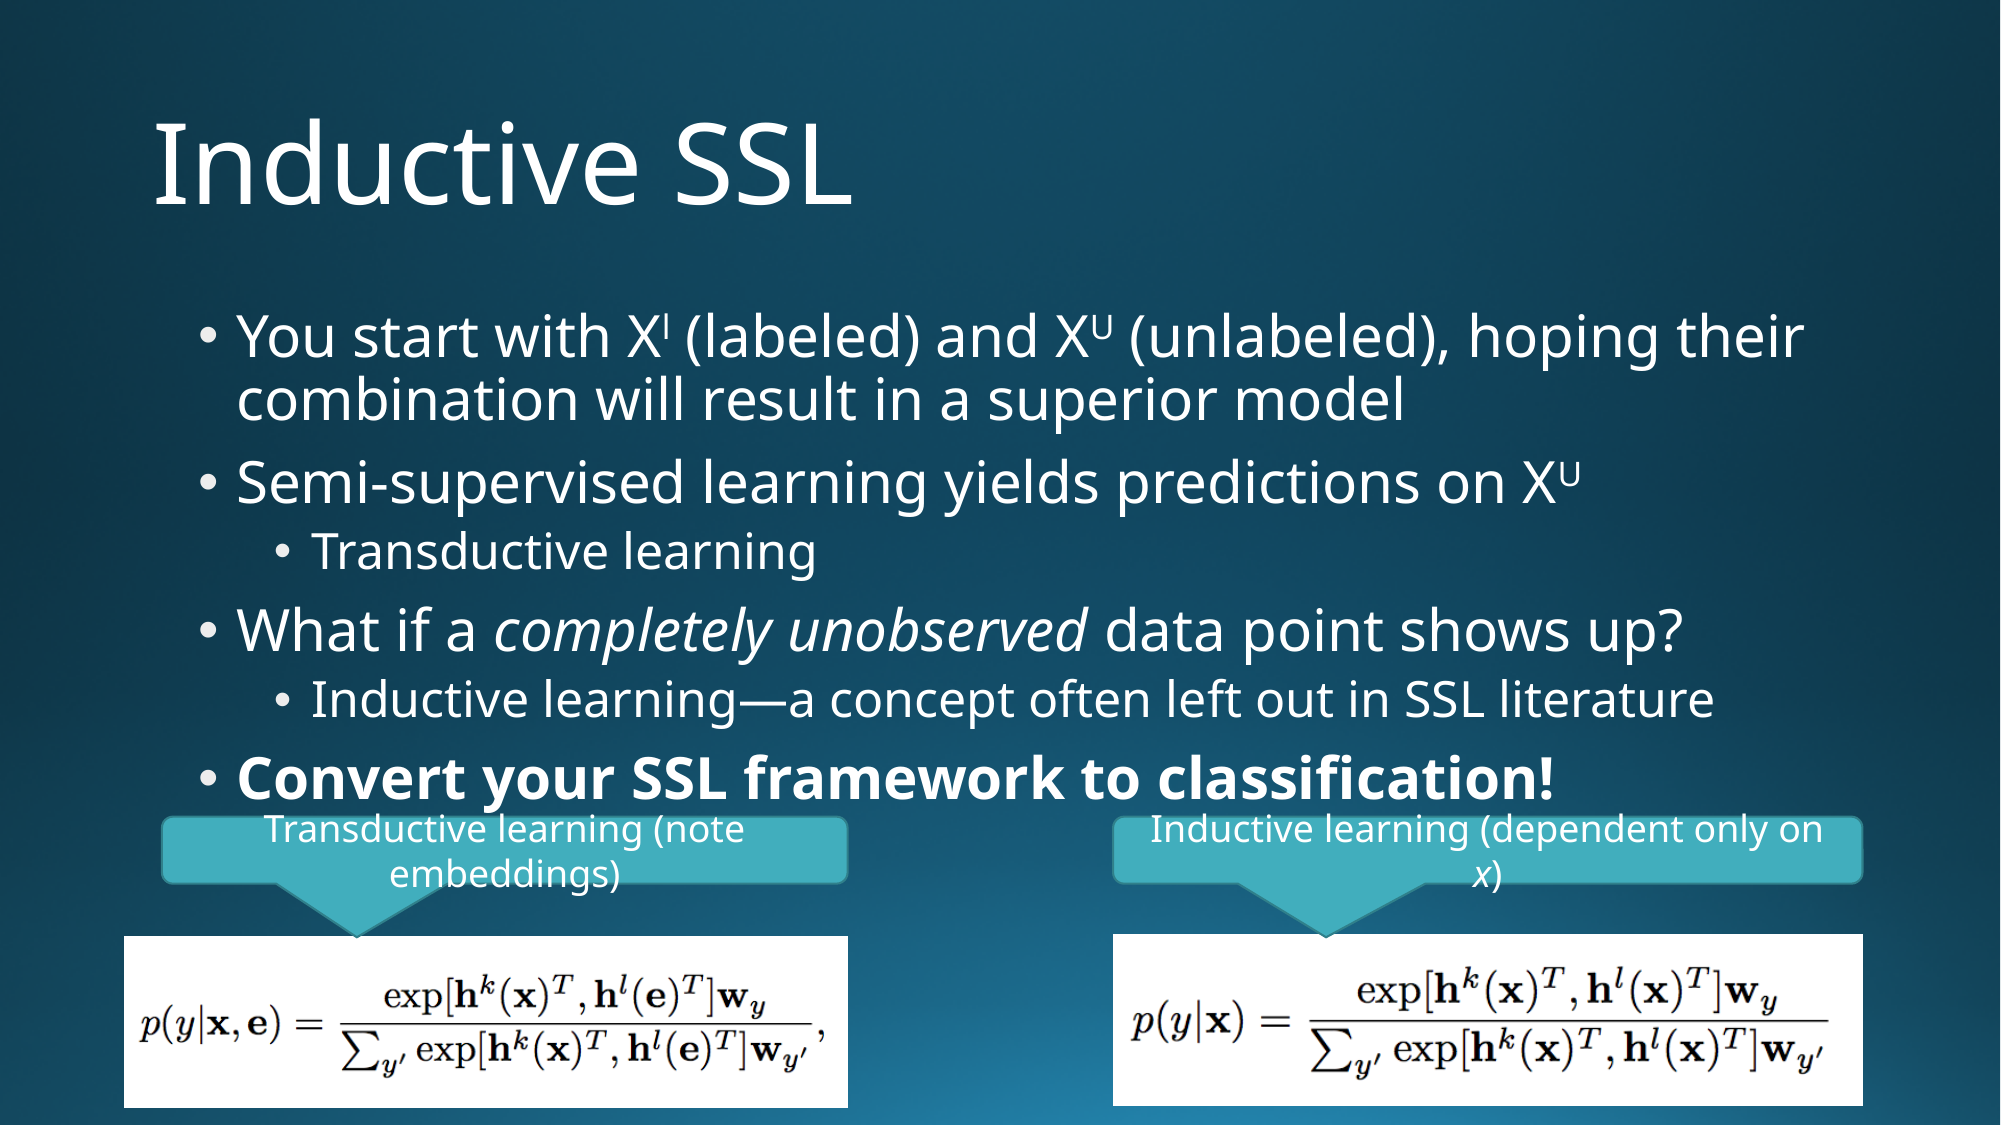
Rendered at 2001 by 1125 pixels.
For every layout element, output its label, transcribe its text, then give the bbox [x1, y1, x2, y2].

title Inductive SSL [137, 59, 1863, 278]
text_box Transductive learning (note embeddings) [160, 815, 849, 936]
list You start with Xl (labeled) and XU (unlabeled), hoping their combination will result in a superior model Semi-supervised learning yields predictions on XU Transductive learning What if a completely unobserved data point shows up? Inductive learning—a concept often left out in SSL literature Convert your SSL framework to classification! [183, 299, 1863, 858]
text_box Inductive learning (dependent only on x) [1112, 815, 1864, 934]
picture [0, 0, 2001, 1125]
